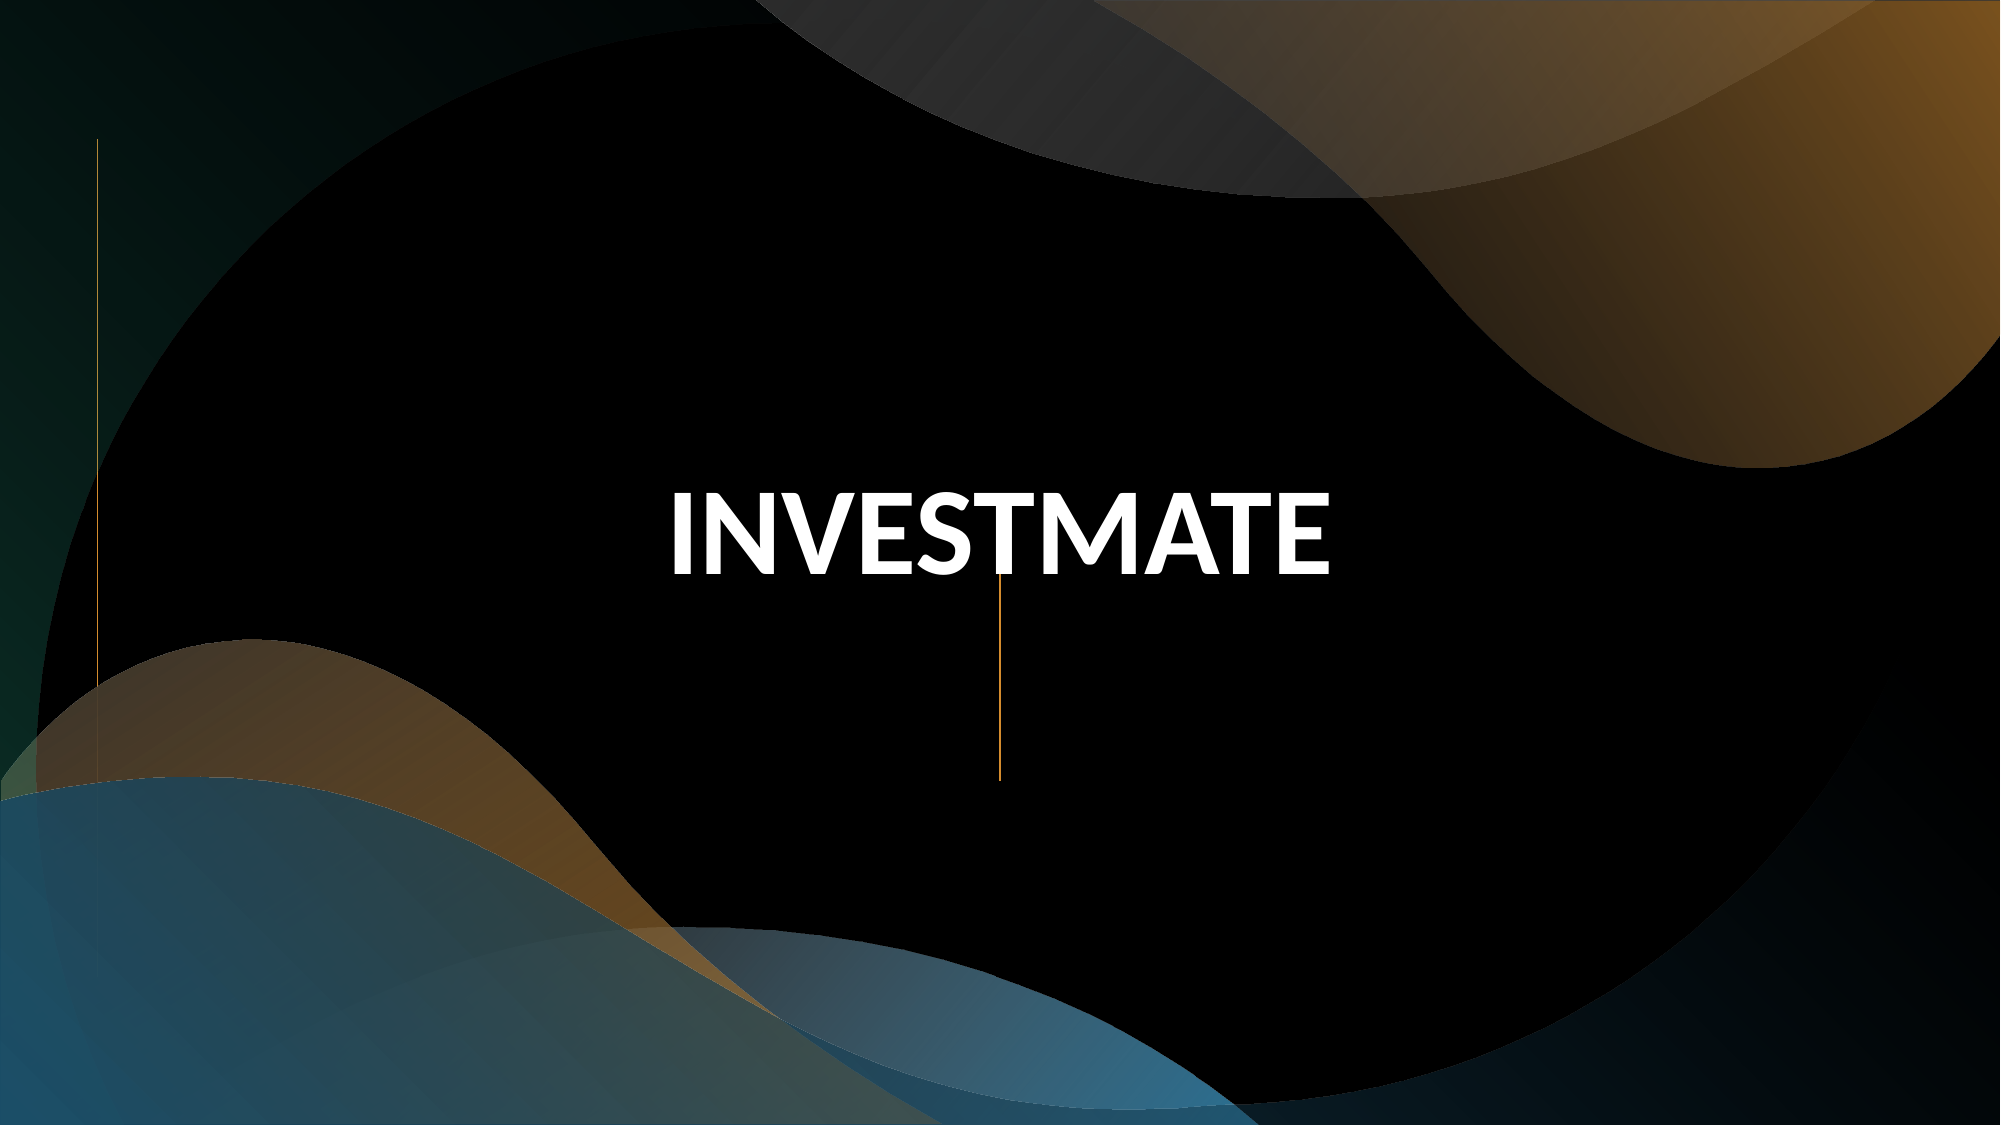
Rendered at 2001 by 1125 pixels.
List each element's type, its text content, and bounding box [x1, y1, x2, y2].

title INVESTMATE [249, 427, 1750, 610]
